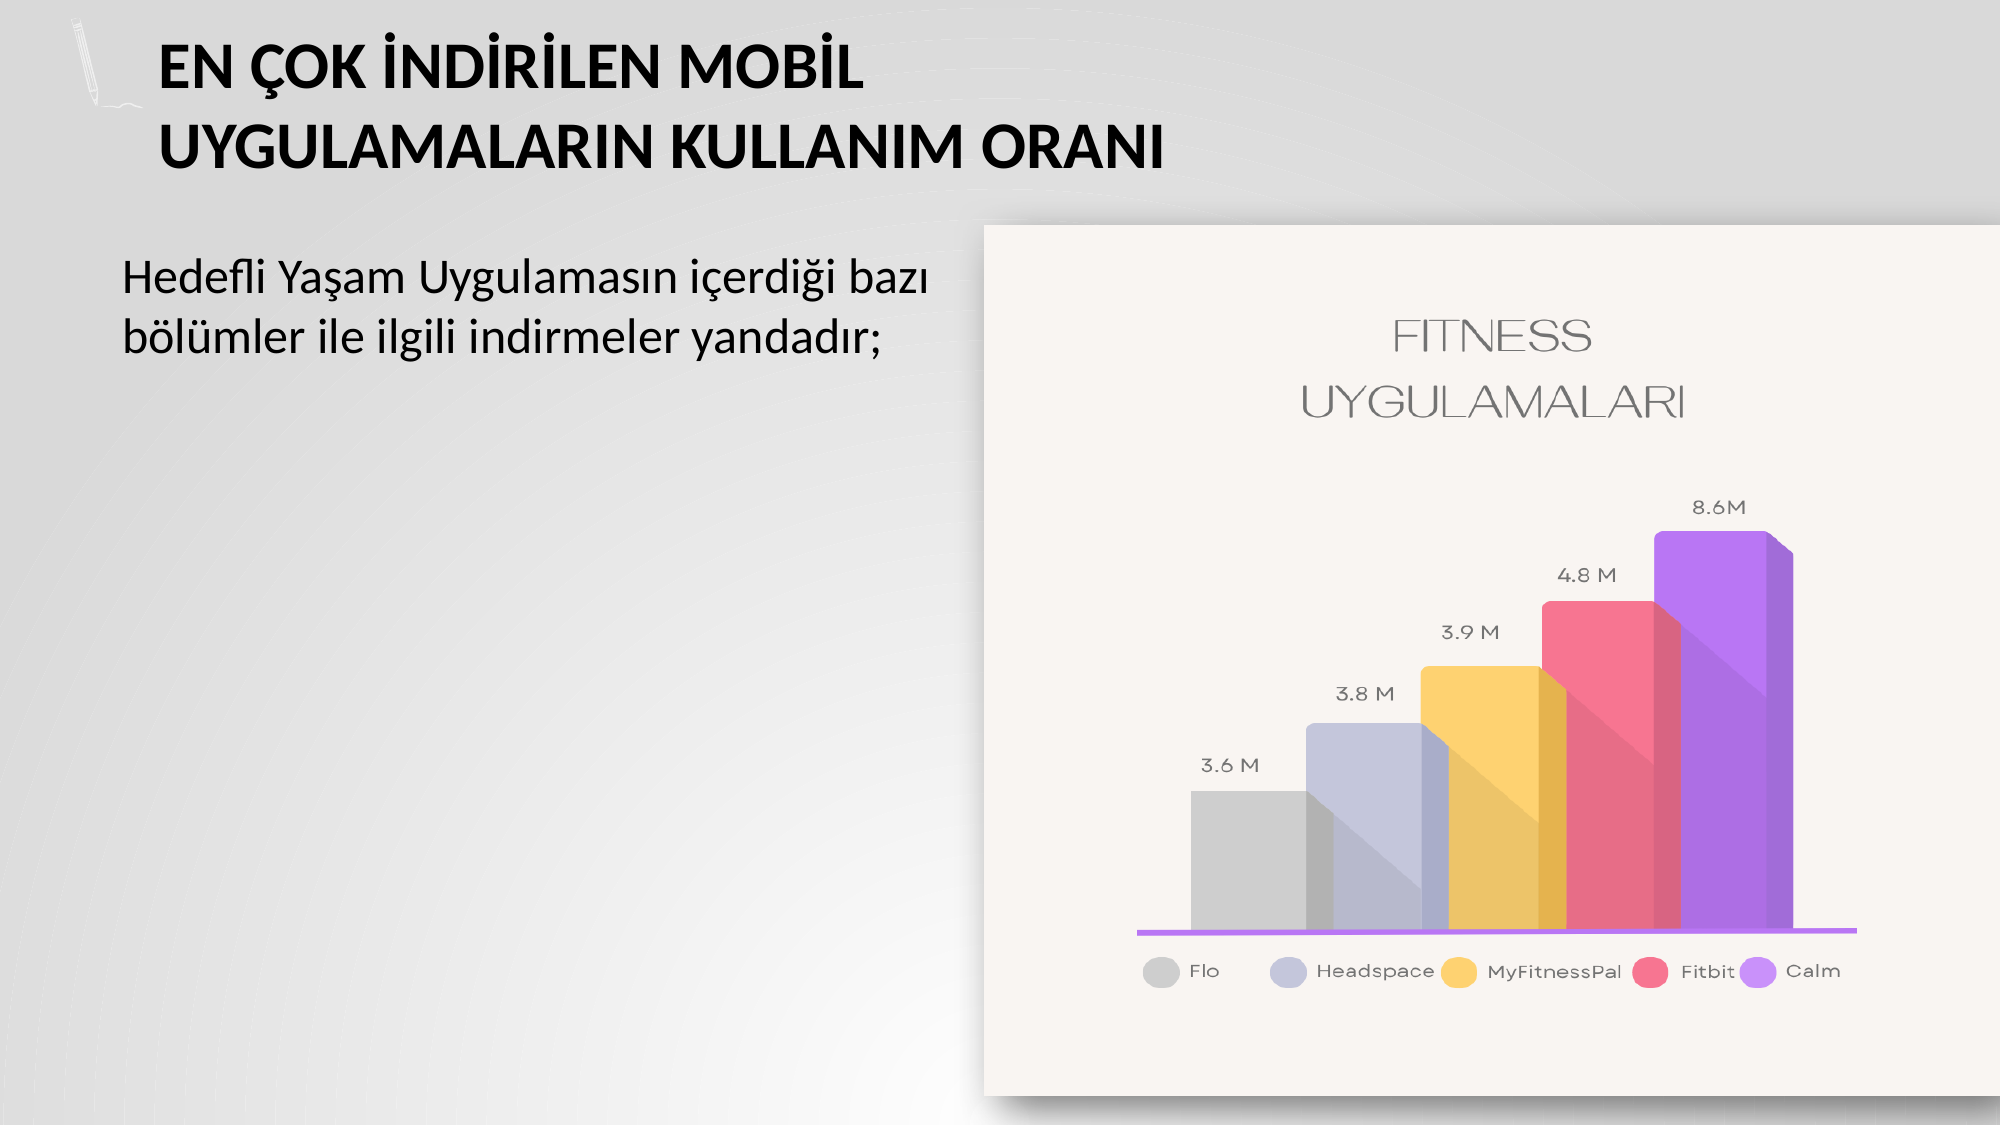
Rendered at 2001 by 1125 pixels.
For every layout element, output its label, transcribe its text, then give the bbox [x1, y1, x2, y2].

text_box Hedefli Yaşam Uygulamasın içerdiği bazı bölümler ile ilgili indirmeler yandadır; [107, 236, 974, 371]
picture [71, 17, 144, 109]
picture [984, 225, 2000, 1096]
text_box EN ÇOK İNDİRİLEN MOBİL UYGULAMALARIN KULLANIM ORANI [144, 14, 1188, 190]
